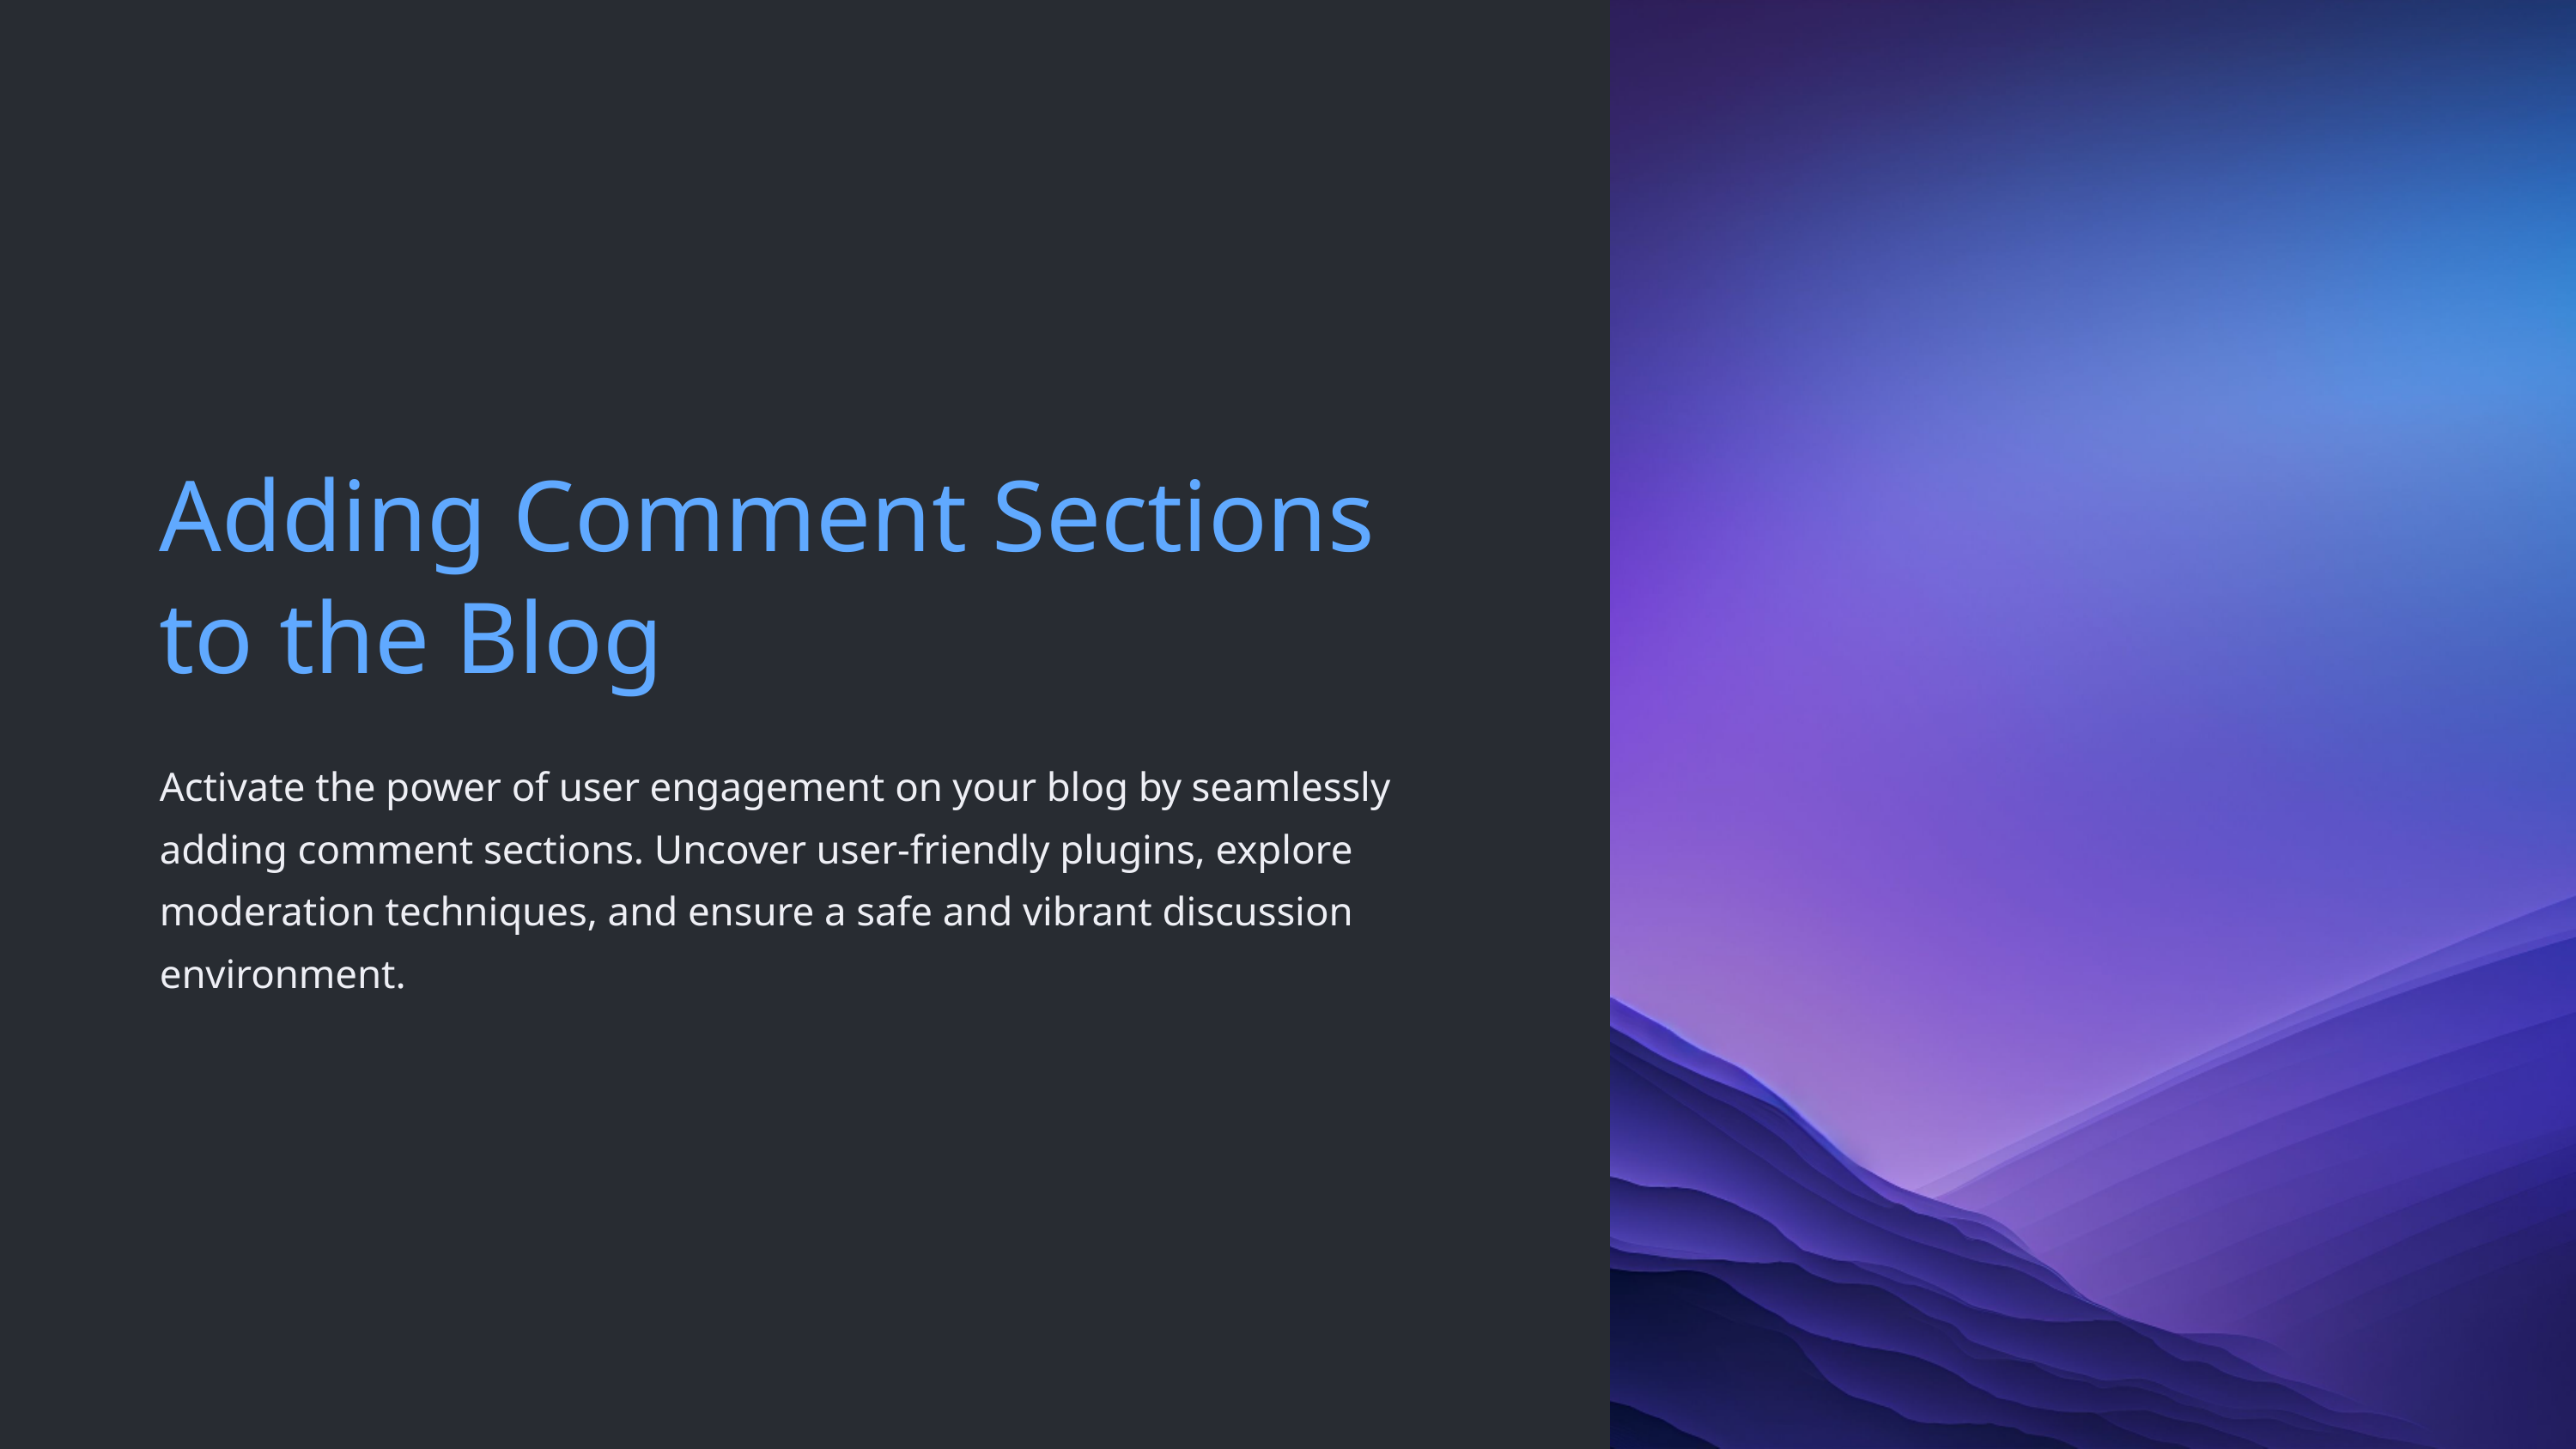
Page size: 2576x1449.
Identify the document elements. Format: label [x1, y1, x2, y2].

text_box [0, 0, 2576, 1449]
